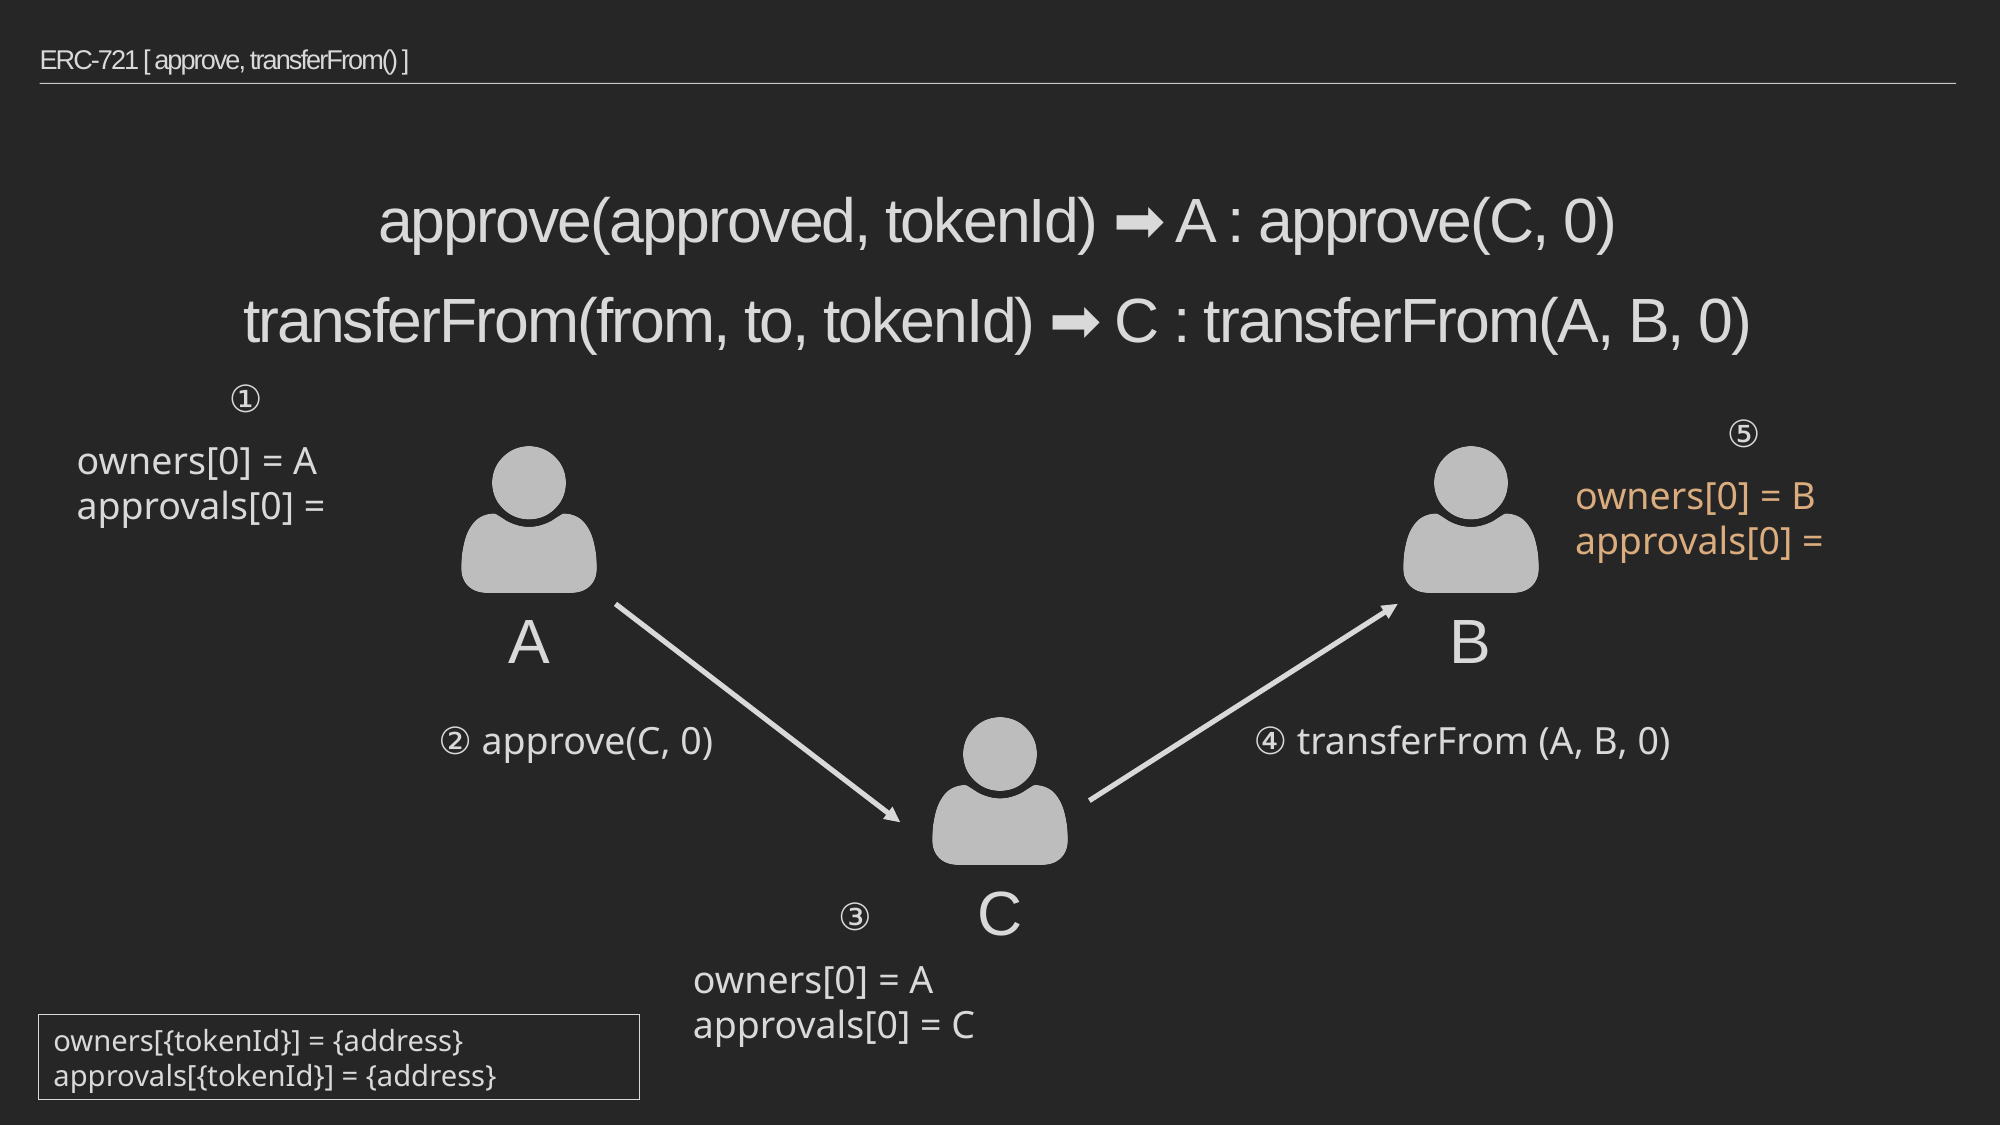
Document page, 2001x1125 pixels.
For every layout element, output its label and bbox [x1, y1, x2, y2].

text_box [678, 717, 1125, 1054]
text_box [823, 885, 901, 946]
text_box [38, 1014, 640, 1100]
title [39, 31, 1961, 84]
text_box [376, 603, 901, 823]
text_box [39, 110, 1960, 801]
